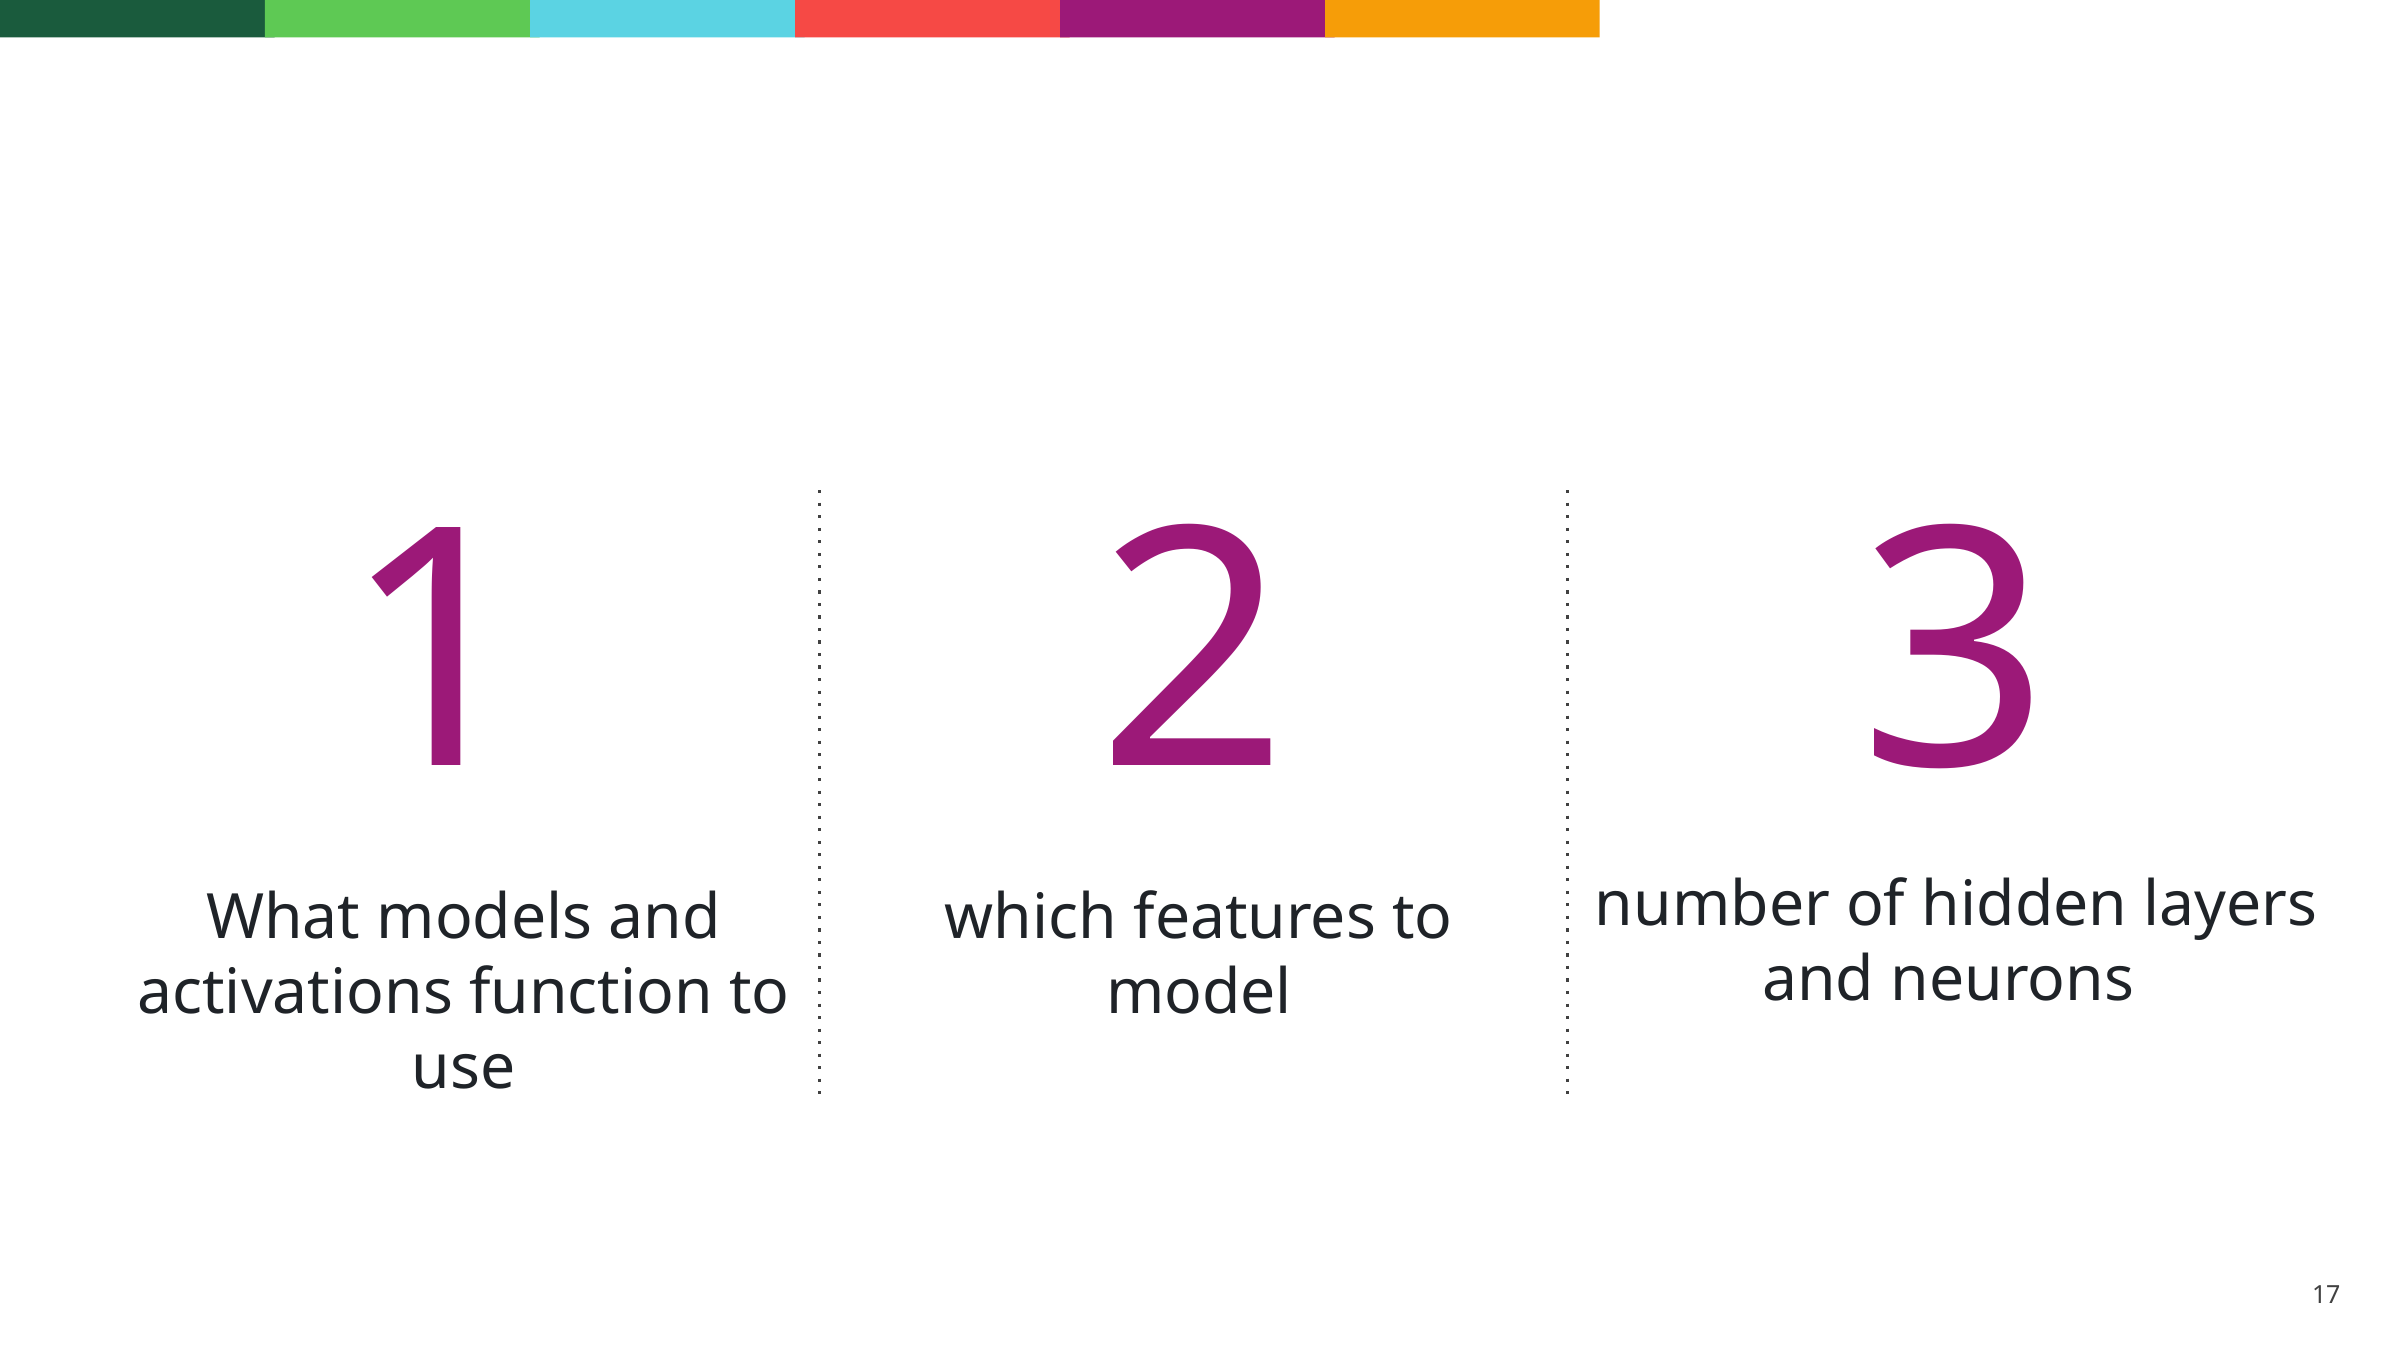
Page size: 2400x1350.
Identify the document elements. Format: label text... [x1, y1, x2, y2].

text_box What models and activations function to use [108, 860, 814, 1102]
title 3 [1805, 408, 2105, 820]
title 2 [1036, 408, 1349, 820]
slide_number ‹#› [2297, 1243, 2368, 1348]
text_box which features to model [829, 860, 1563, 1087]
title 1 [287, 408, 588, 820]
text_box number of hidden layers and neurons [1569, 848, 2345, 1152]
